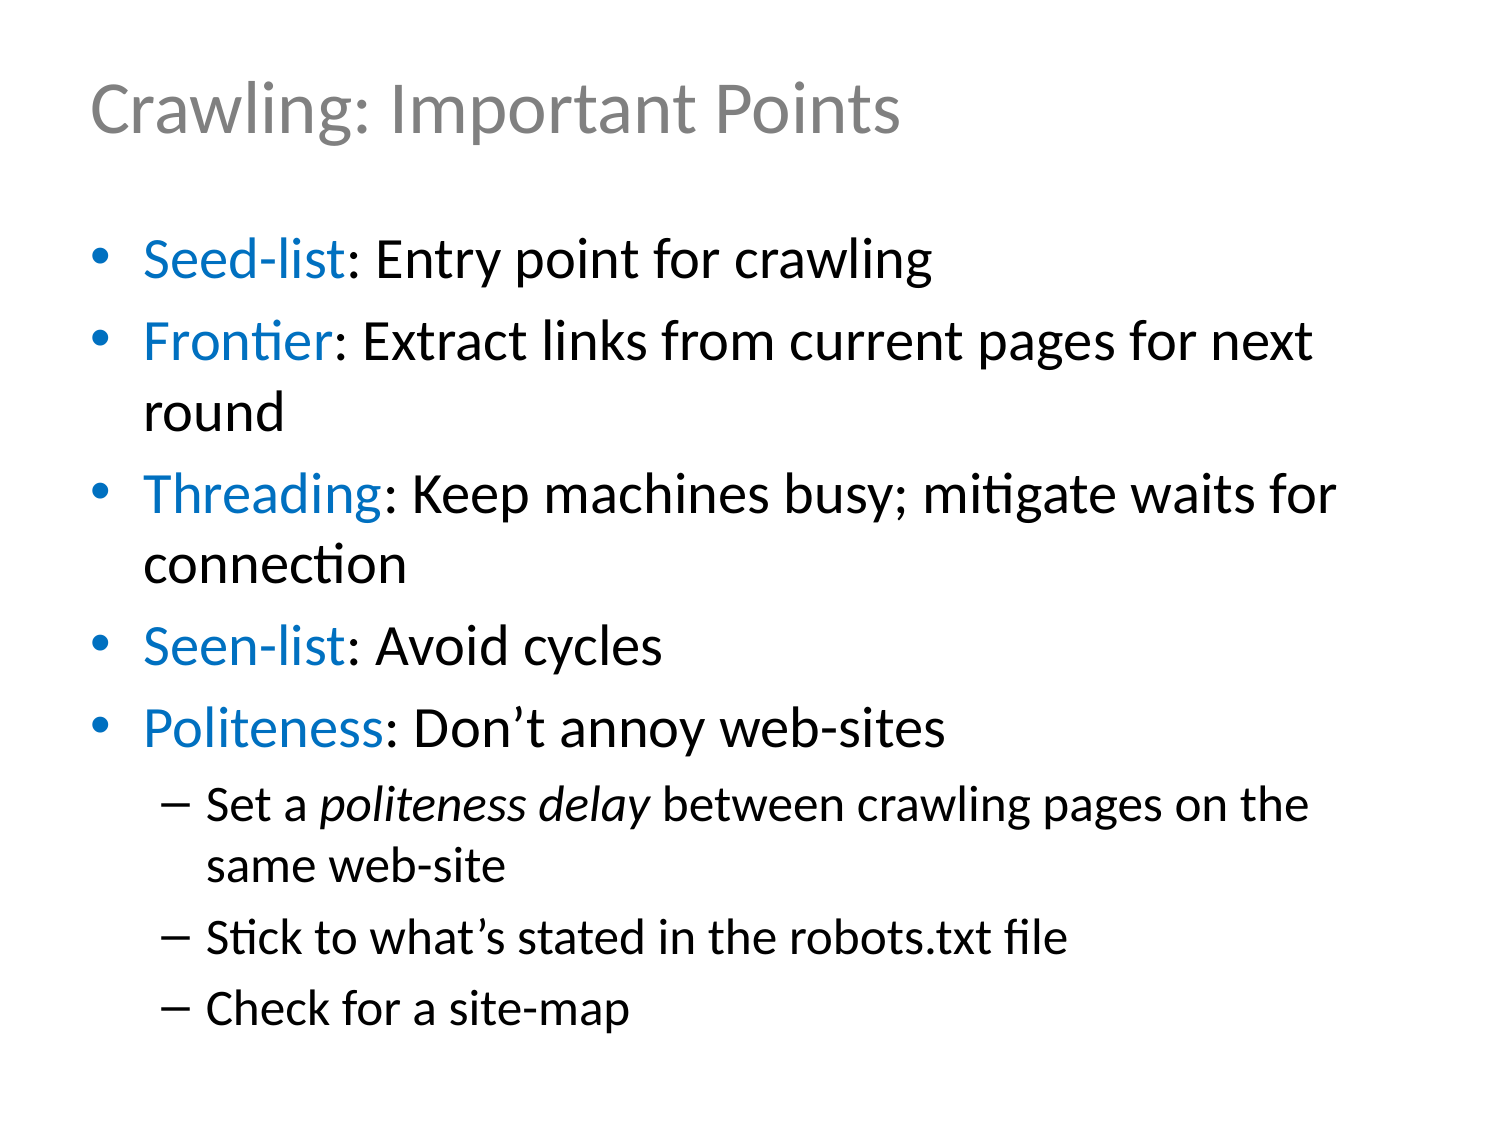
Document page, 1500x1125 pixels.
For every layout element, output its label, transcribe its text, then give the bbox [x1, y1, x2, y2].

list Seed-list: Entry point for crawling Frontier: Extract links from current pages for next round Threading: Keep machines busy; mitigate waits for connection Seen-list: Avoid cycles Politeness: Don’t annoy web-sites Set a politeness delay between crawling pages on the same web-site Stick to what’s stated in the robots.txt file Check for a site-map [75, 212, 1425, 1050]
title Crawling: Important Points [75, 45, 1425, 163]
